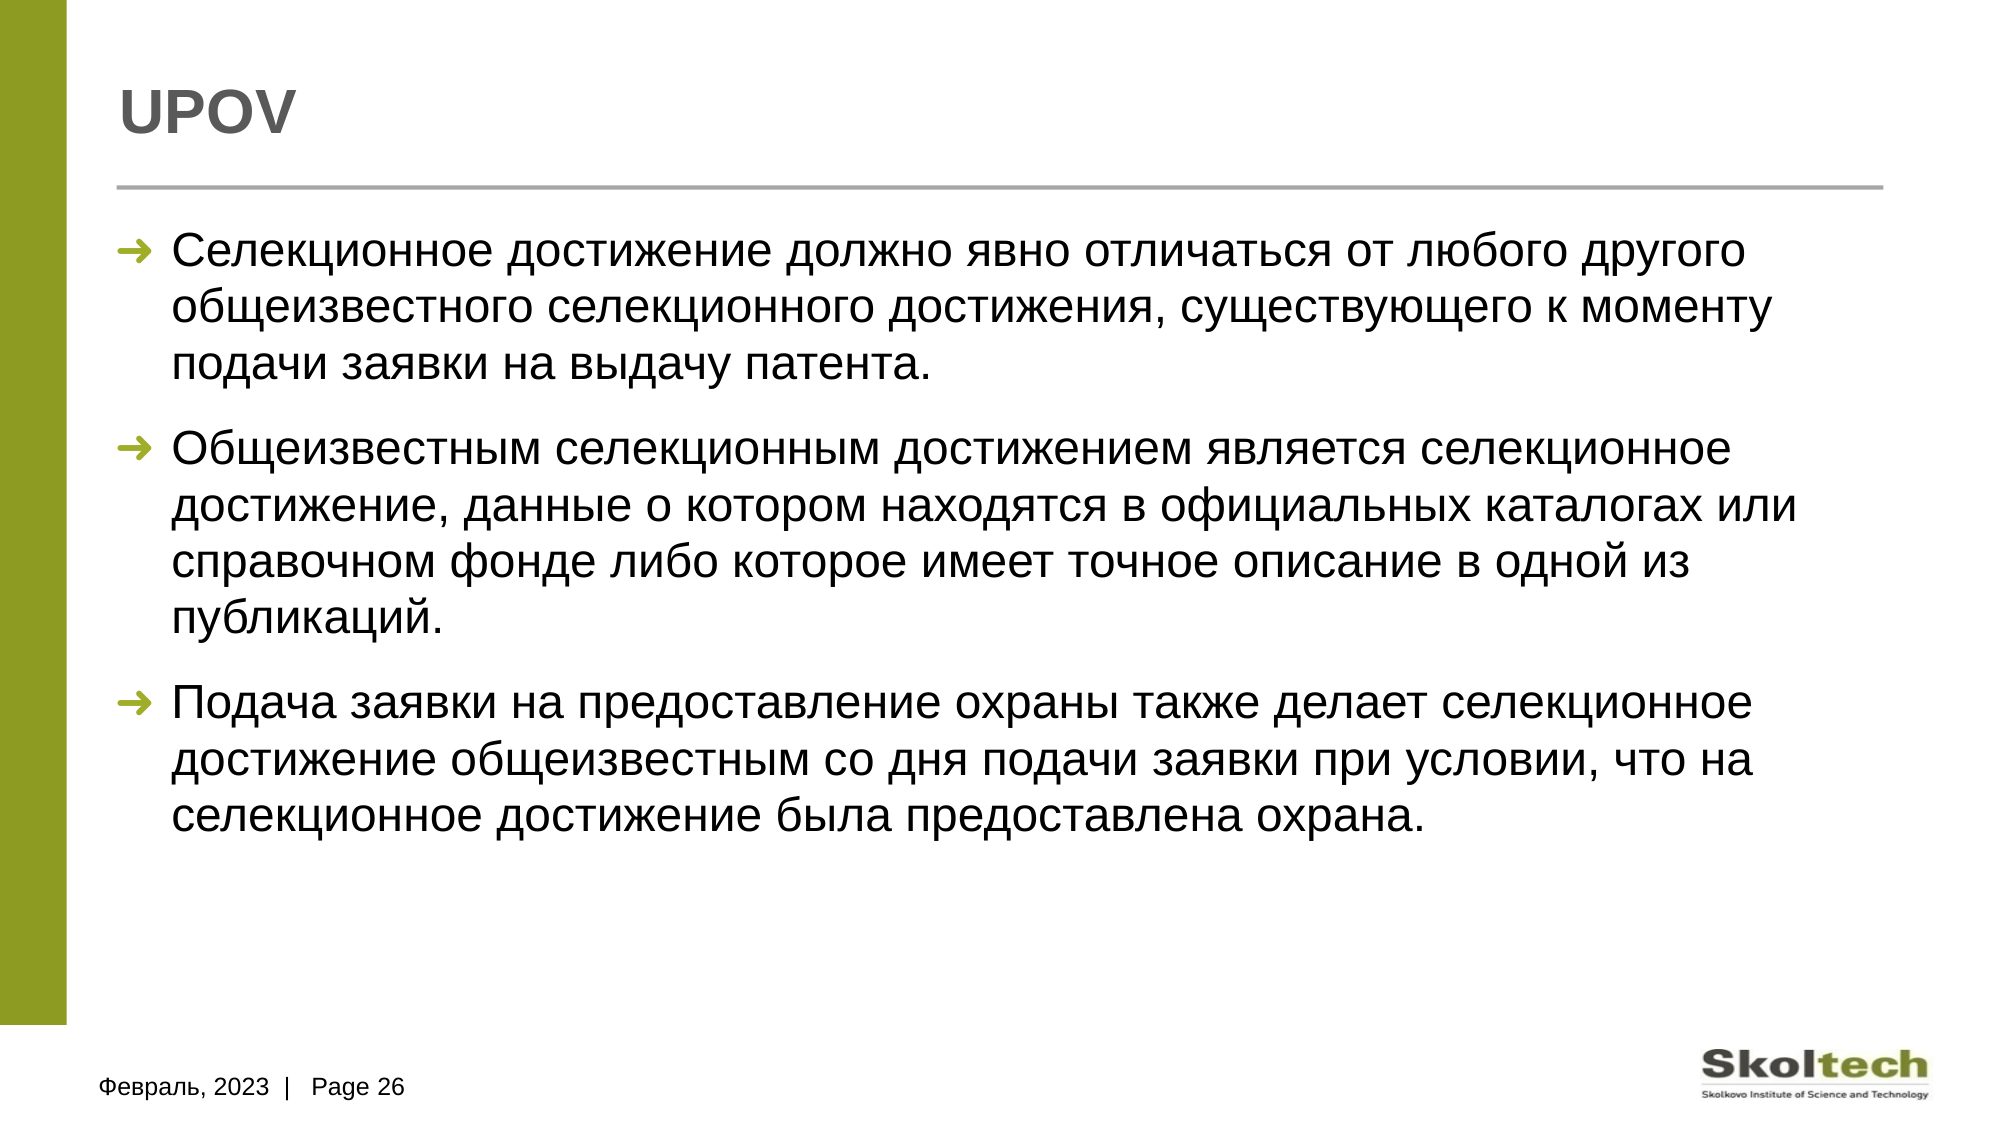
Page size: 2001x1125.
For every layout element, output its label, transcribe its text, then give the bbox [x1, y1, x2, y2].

list Селекционное достижение должно явно отличаться от любого другого общеизвестного селекционного достижения, существующего к моменту подачи заявки на выдачу патента. Общеизвестным селекционным достижением является селекционное достижение, данные о котором находятся в официальных каталогах или справочном фонде либо которое имеет точное описание в одной из публикаций. Подача заявки на предоставление охраны также делает селекционное достижение общеизвестным со дня подачи заявки при условии, что на селекционное достижение была предоставлена охрана. [99, 212, 1867, 888]
slide_number Февраль, 2023 | Page 26 [83, 1062, 540, 1125]
title UPOV [104, 46, 1650, 163]
picture [1700, 1049, 1934, 1101]
